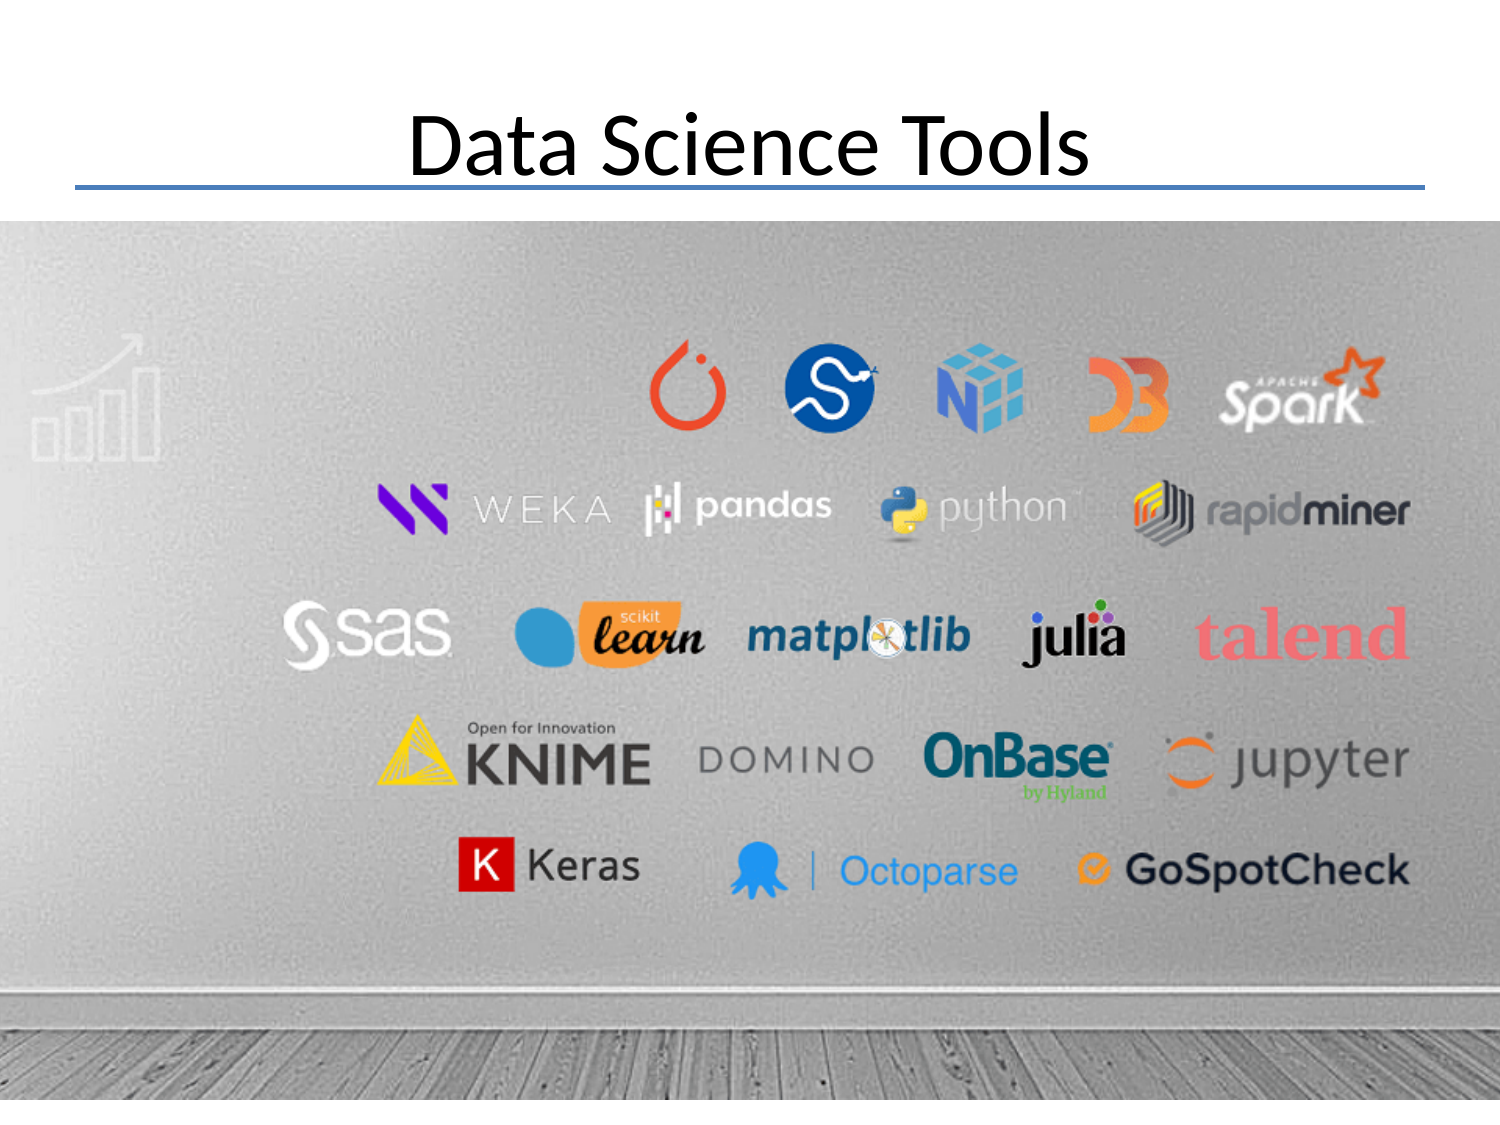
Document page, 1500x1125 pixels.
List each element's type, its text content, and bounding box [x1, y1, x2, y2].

title Data Science Tools [75, 45, 1425, 220]
picture [0, 221, 1500, 1101]
